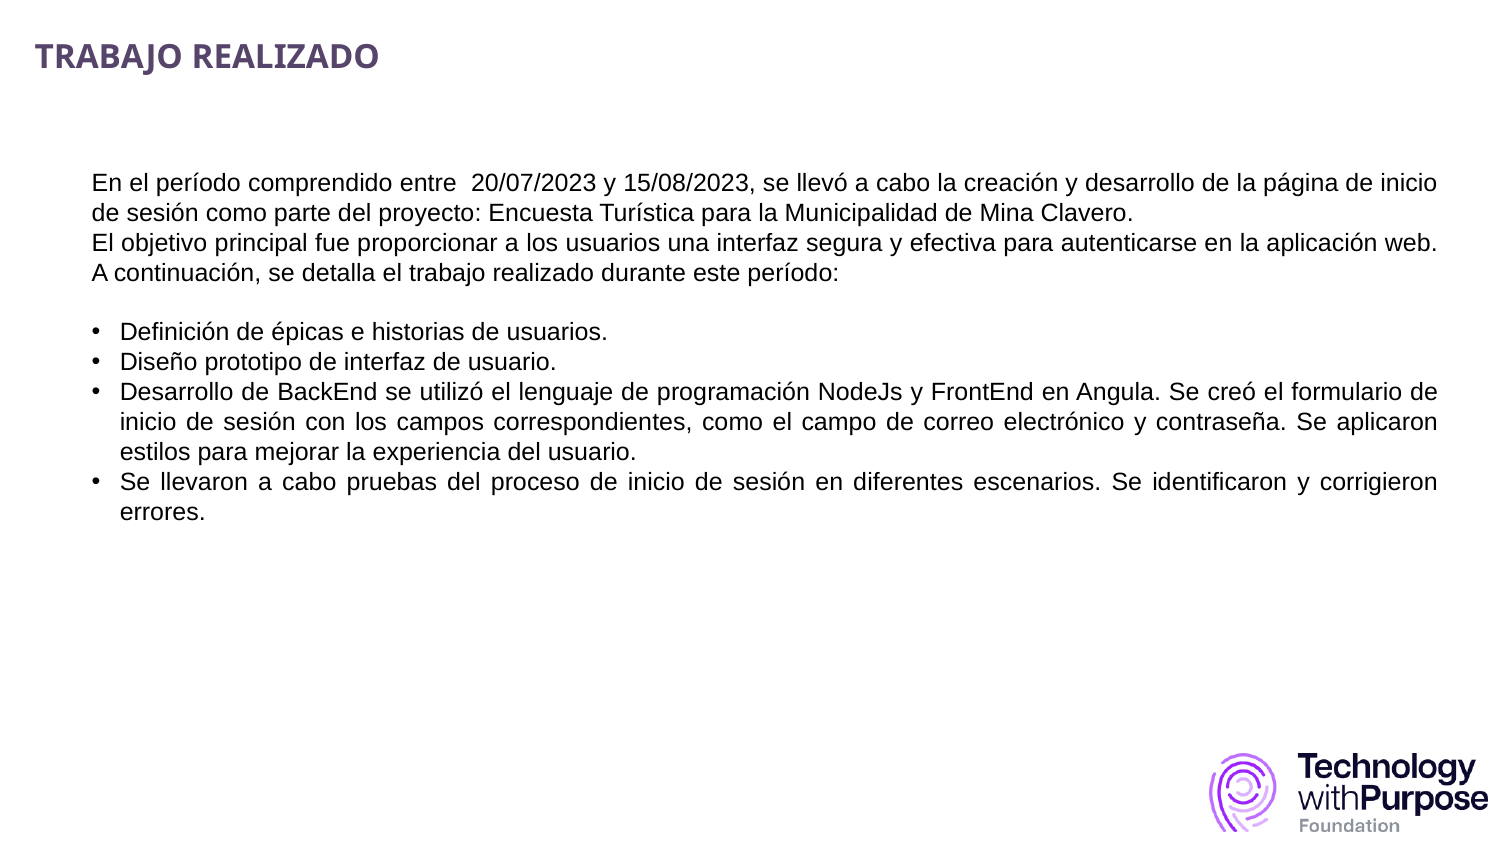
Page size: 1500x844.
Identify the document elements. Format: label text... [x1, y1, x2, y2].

text_box En el período comprendido entre 20/07/2023 y 15/08/2023, se llevó a cabo la creación y desarrollo de la página de inicio de sesión como parte del proyecto: Encuesta Turística para la Municipalidad de Mina Clavero. El objetivo principal fue proporcionar a los usuarios una interfaz segura y efectiva para autenticarse en la aplicación web. A continuación, se detalla el trabajo realizado durante este período: Definición de épicas e historias de usuarios. Diseño prototipo de interfaz de usuario. Desarrollo de BackEnd se utilizó el lenguaje de programación NodeJs y FrontEnd en Angula. Se creó el formulario de inicio de sesión con los campos correspondientes, como el campo de correo electrónico y contraseña. Se aplicaron estilos para mejorar la experiencia del usuario. Se llevaron a cabo pruebas del proceso de inicio de sesión en diferentes escenarios. Se identificaron y corrigieron errores. [76, 158, 1457, 563]
subtitle TRABAJO REALIZADO [19, 14, 630, 78]
picture [1209, 753, 1488, 832]
